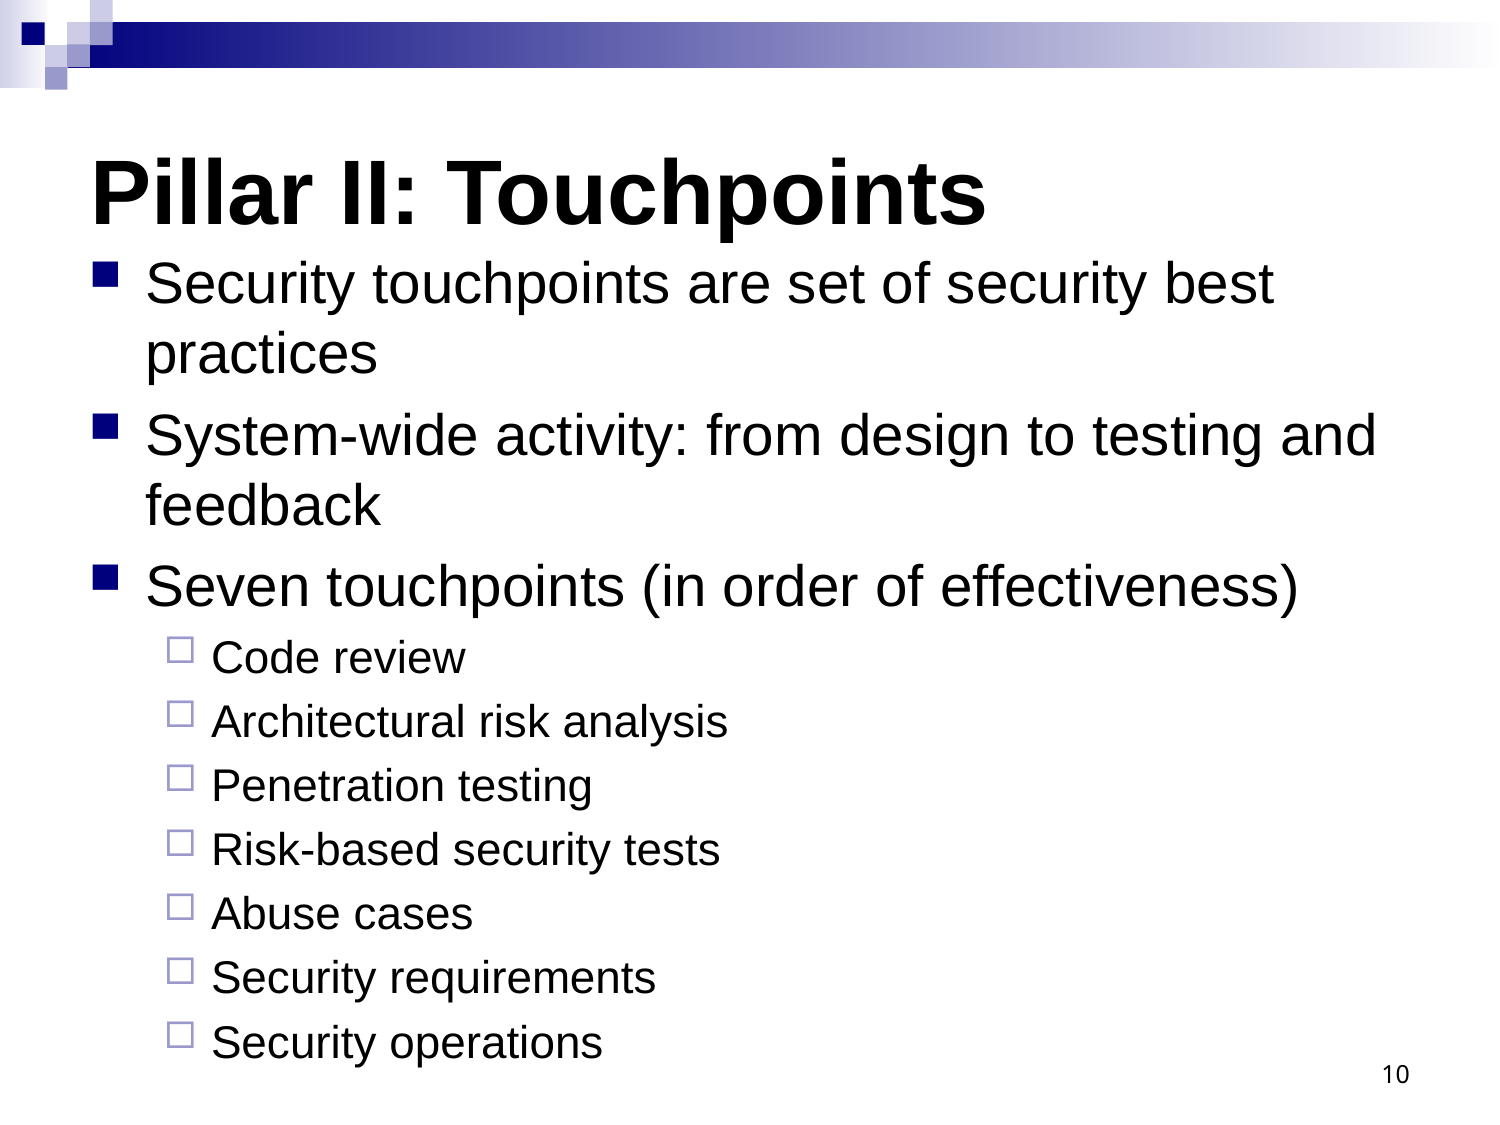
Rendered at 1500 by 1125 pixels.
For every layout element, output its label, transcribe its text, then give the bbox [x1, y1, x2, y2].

list Security touchpoints are set of security best practices System-wide activity: from design to testing and feedback Seven touchpoints (in order of effectiveness) Code review Architectural risk analysis Penetration testing Risk-based security tests Abuse cases Security requirements Security operations [74, 237, 1425, 875]
slide_number 10 [1074, 1024, 1426, 1101]
title Pillar II: Touchpoints [75, 75, 1425, 237]
